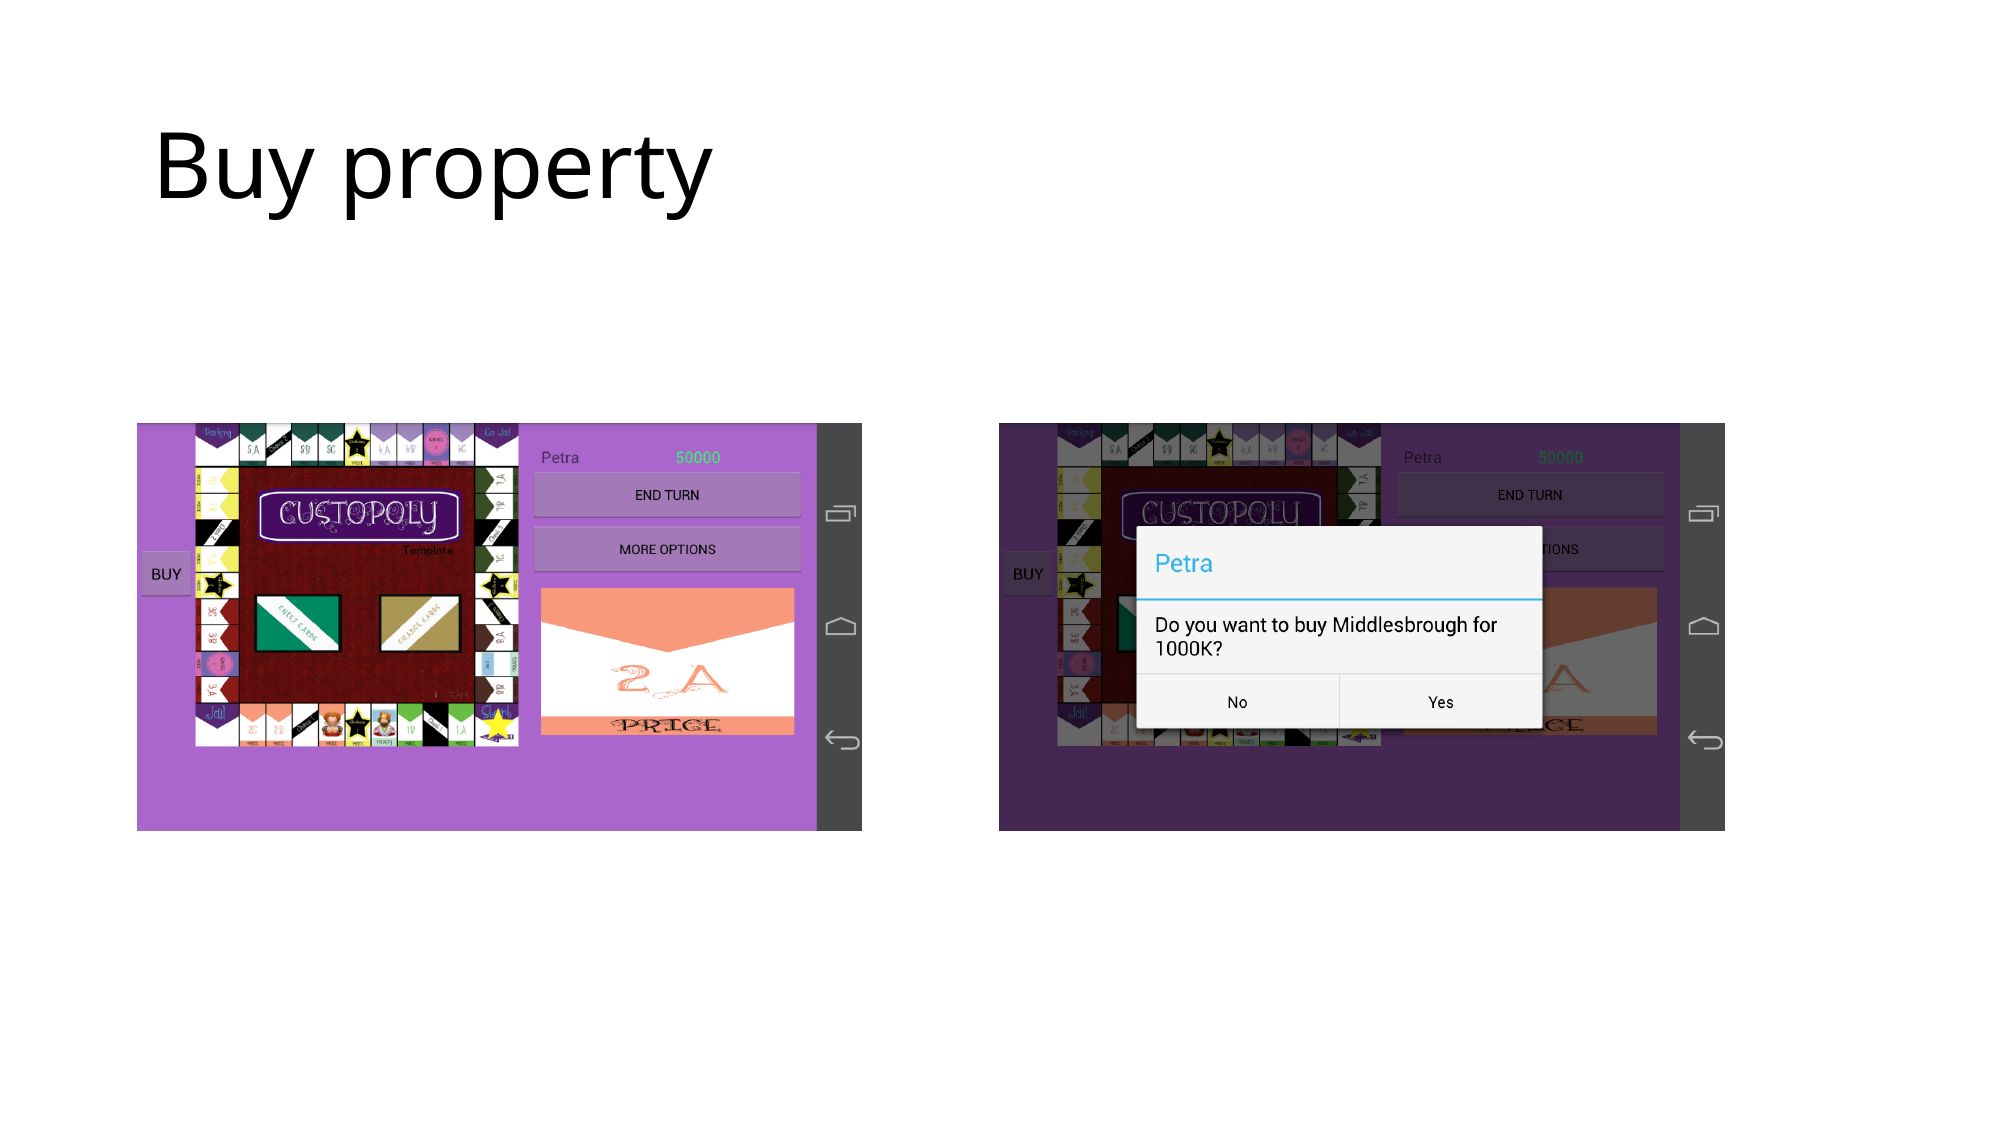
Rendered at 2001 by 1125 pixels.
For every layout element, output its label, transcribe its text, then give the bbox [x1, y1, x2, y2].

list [137, 423, 862, 831]
title Buy property [137, 59, 1863, 278]
picture [999, 423, 1725, 831]
